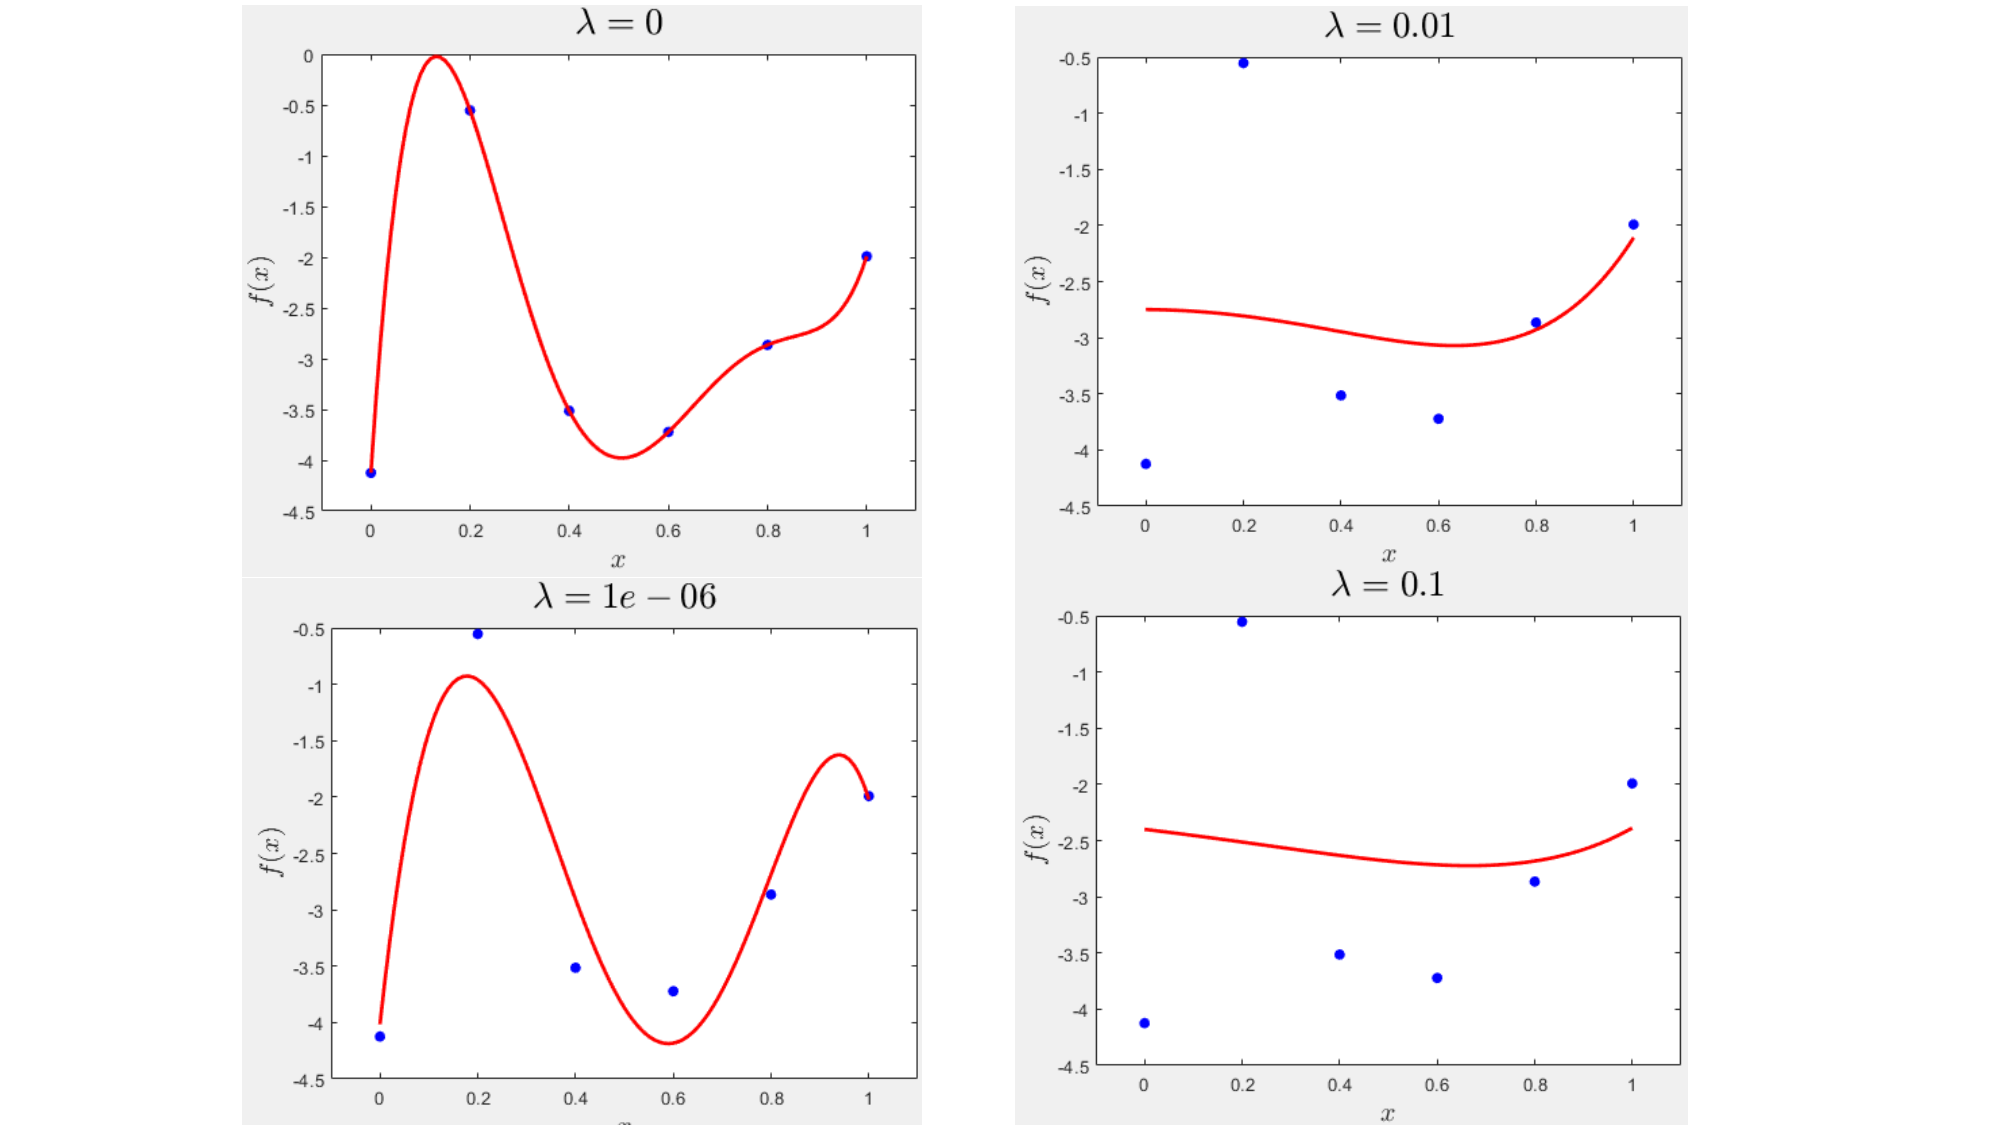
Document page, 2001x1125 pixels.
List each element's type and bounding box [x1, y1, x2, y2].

picture [242, 578, 922, 1125]
picture [242, 5, 922, 577]
picture [1014, 6, 1688, 1125]
